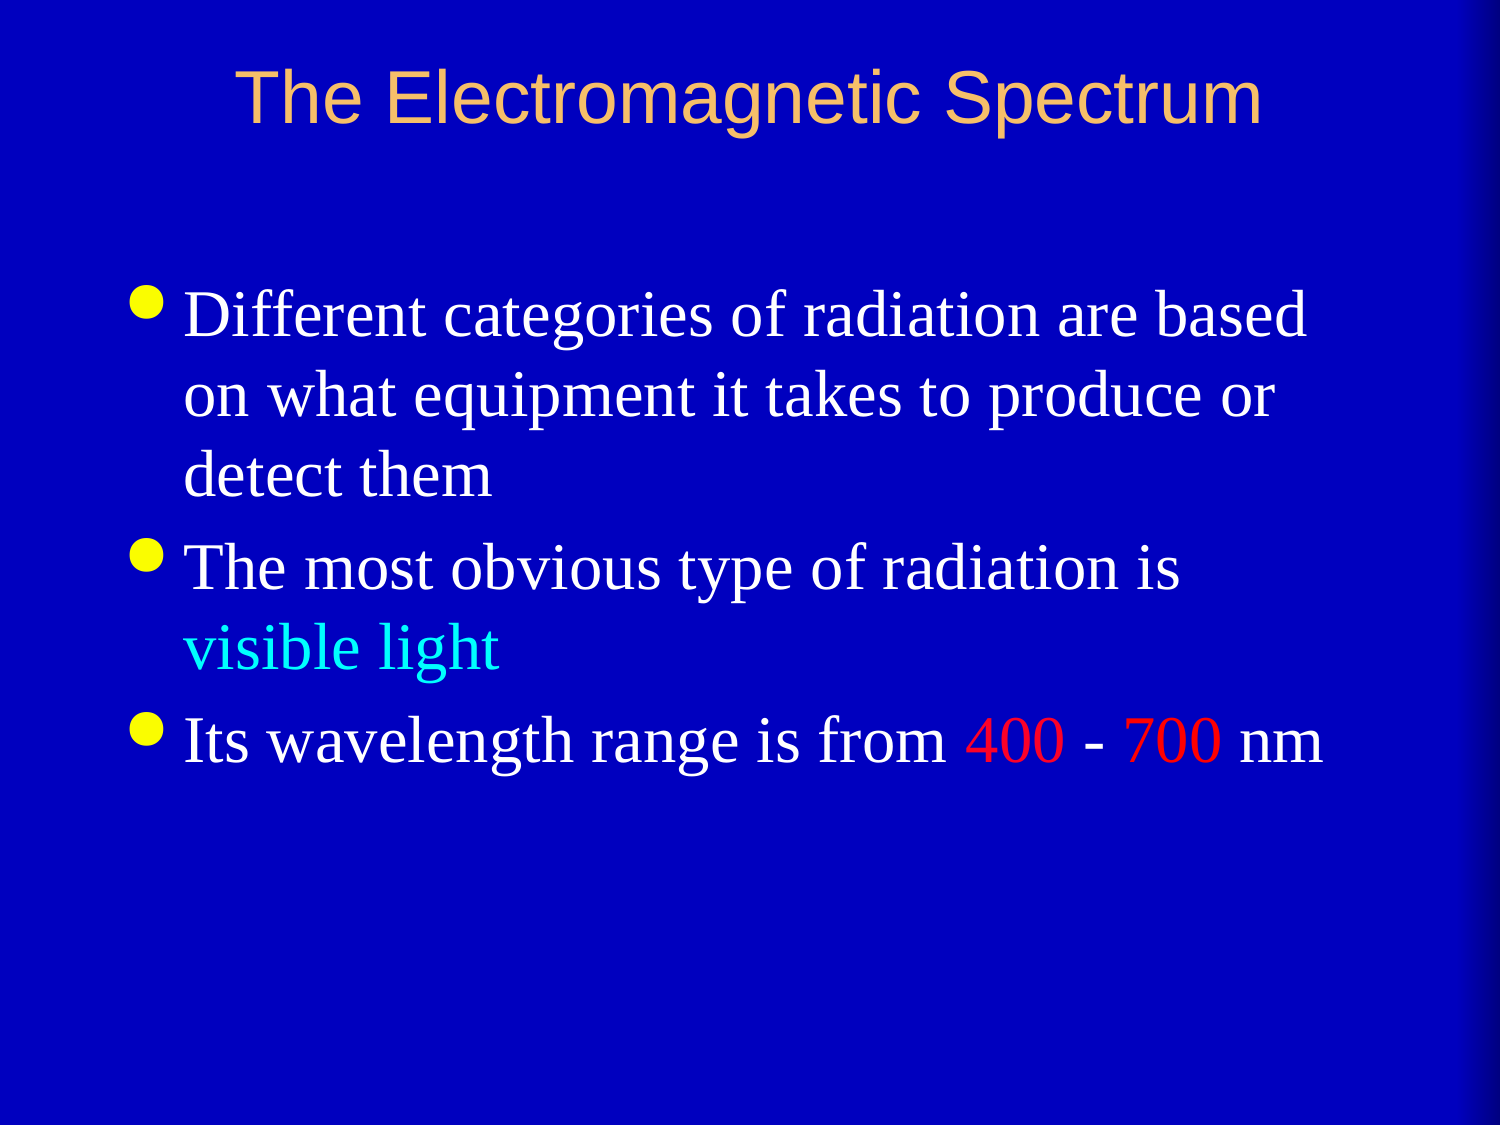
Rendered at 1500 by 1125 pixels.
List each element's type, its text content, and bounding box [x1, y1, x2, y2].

list Different categories of radiation are based on what equipment it takes to produce or detect them The most obvious type of radiation is visible light Its wavelength range is from 400 - 700 nm [112, 262, 1388, 938]
title The Electromagnetic Spectrum [111, 0, 1388, 188]
